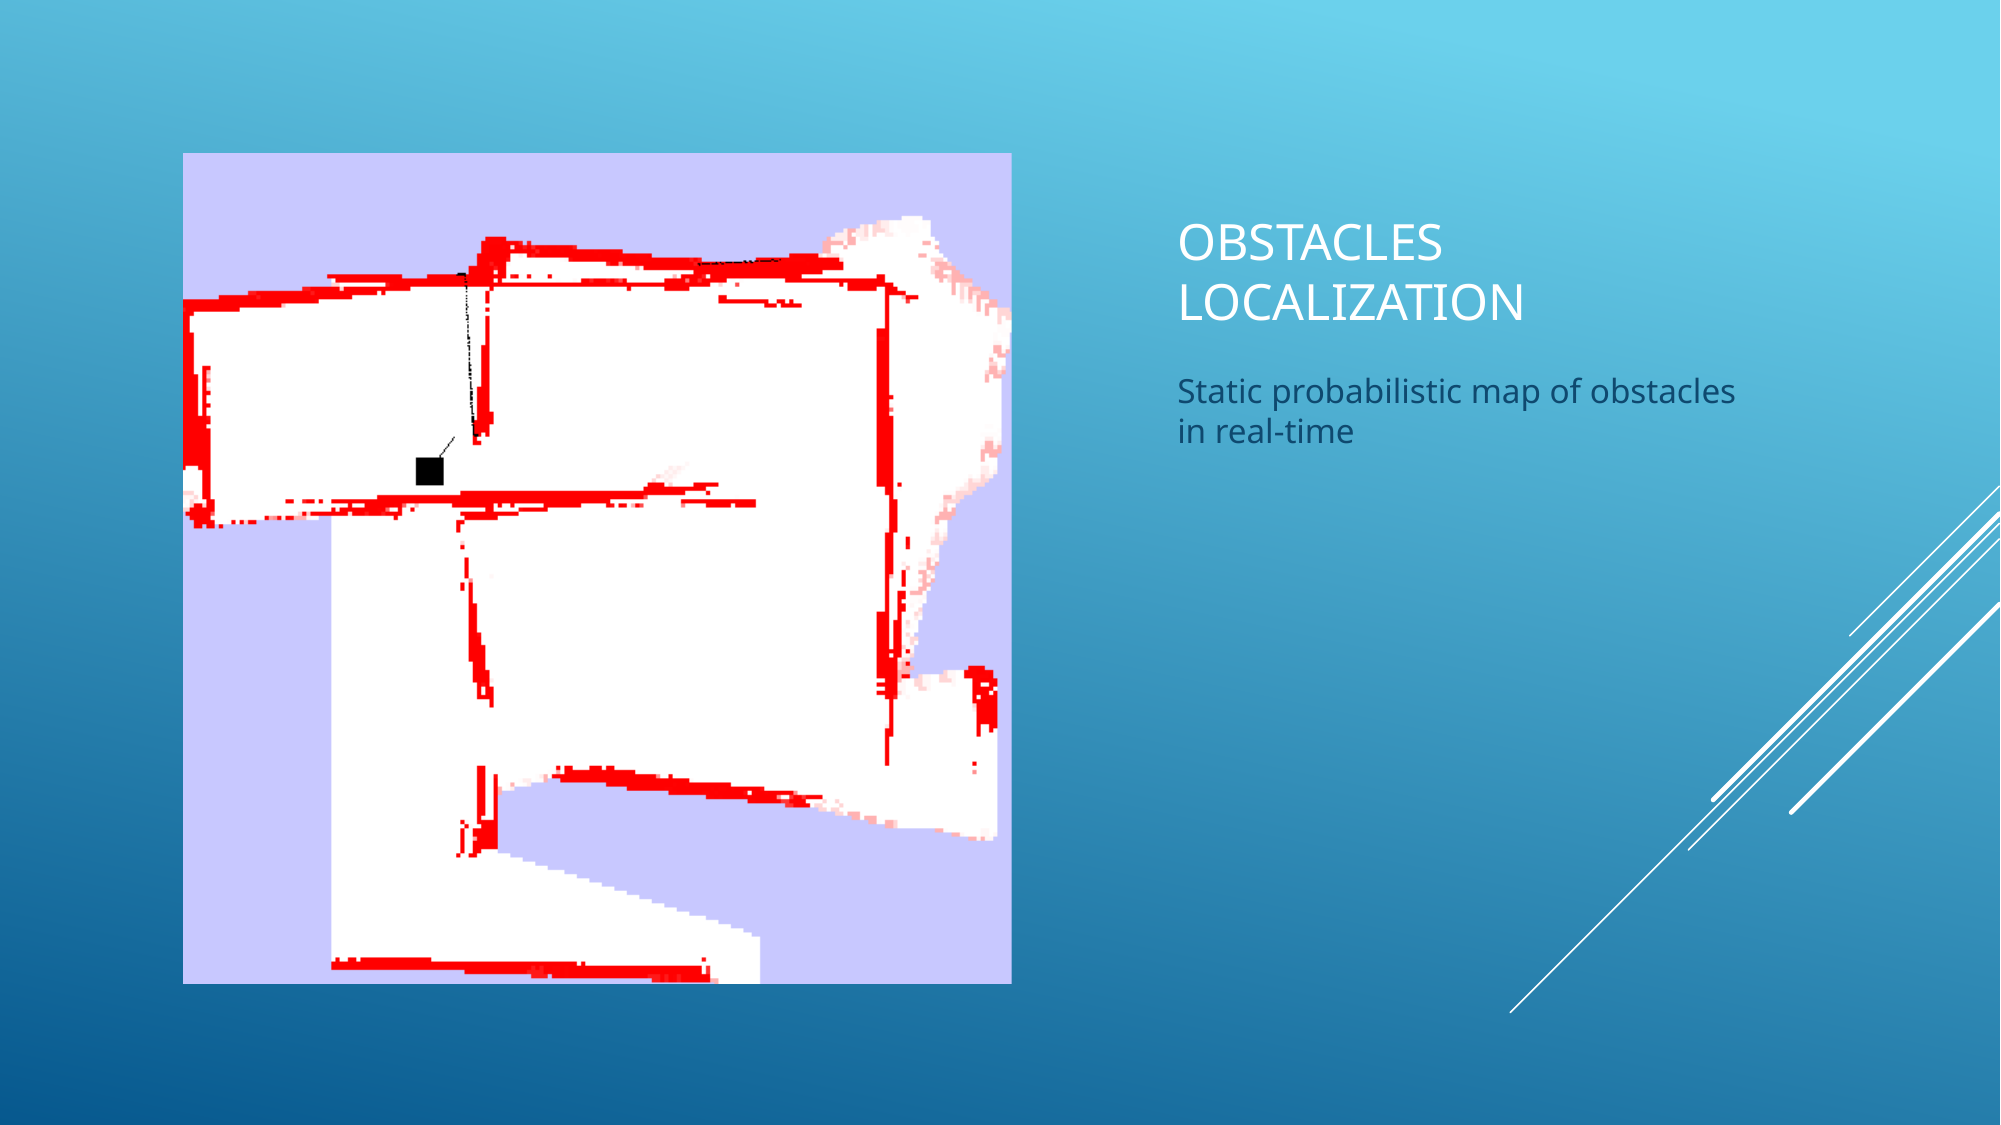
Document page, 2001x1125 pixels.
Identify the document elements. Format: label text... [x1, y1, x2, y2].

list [182, 152, 1012, 984]
list Static probabilistic map of obstacles in real-time [1162, 362, 1763, 706]
title Obstacles localization [1162, 112, 1763, 338]
